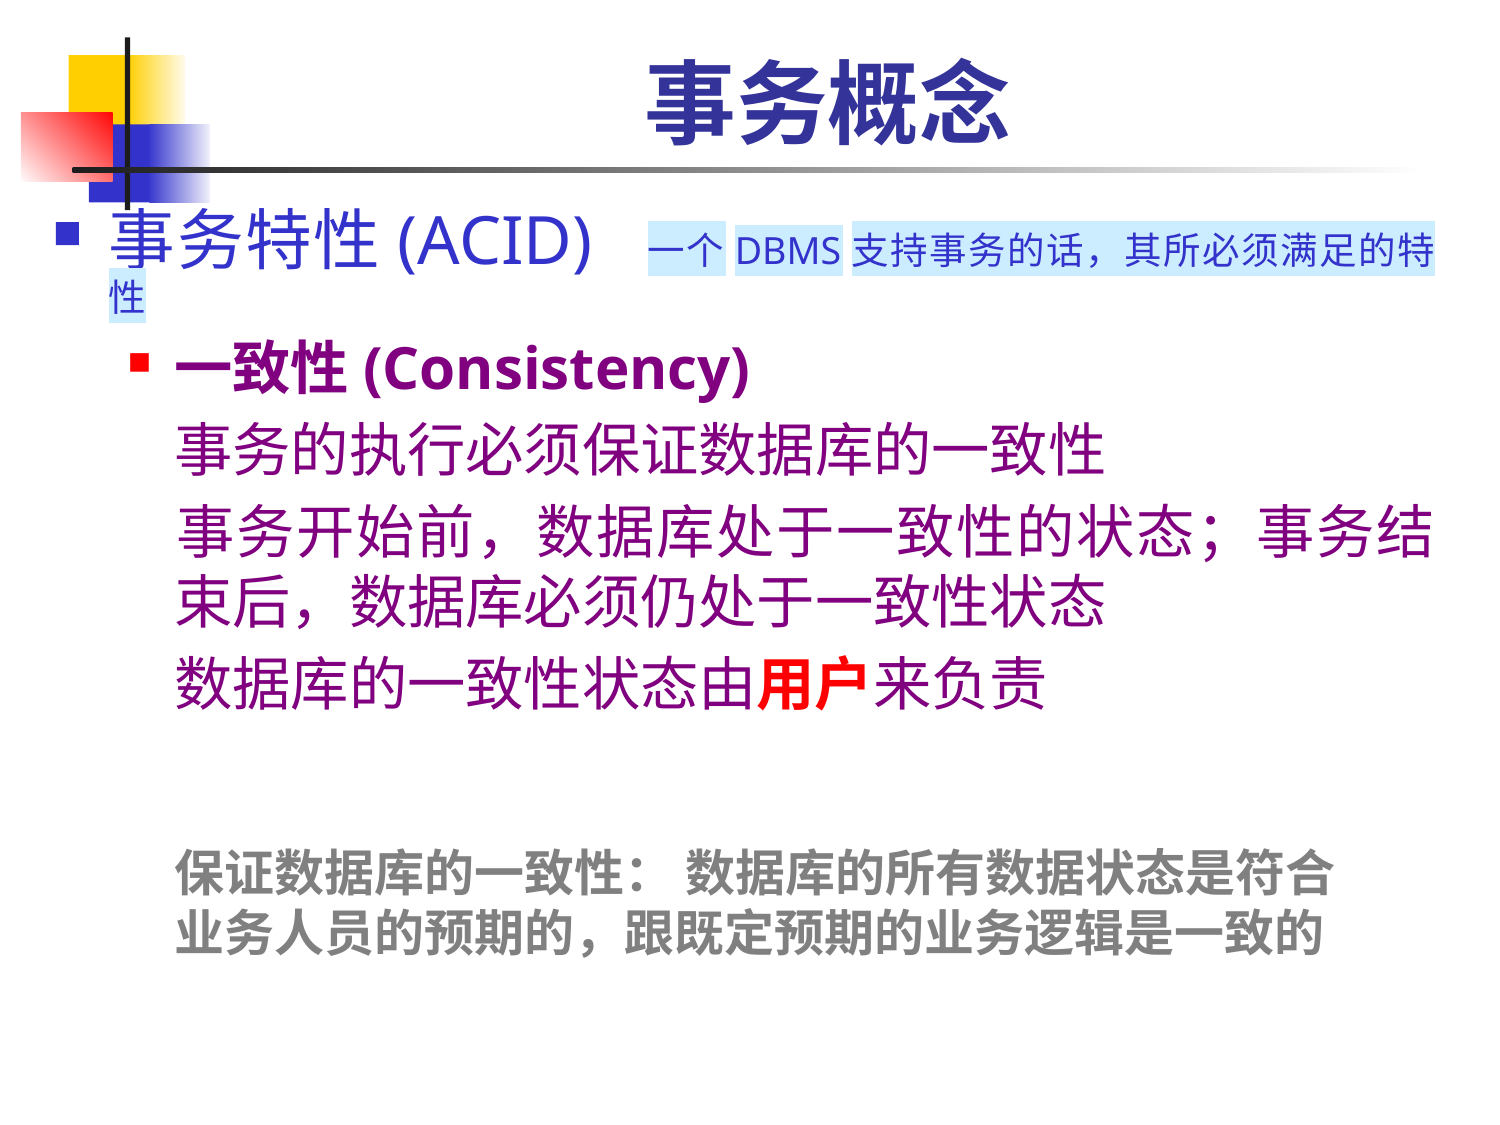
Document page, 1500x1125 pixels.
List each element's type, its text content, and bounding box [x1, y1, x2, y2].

list 事务特性(ACID) 一个DBMS支持事务的话，其所必须满足的特性 一致性(Consistency) 事务的执行必须保证数据库的一致性 事务开始前，数据库处于一致性的状态；事务结束后，数据库必须仍处于一致性状态 数据库的一致性状态由用户来负责 [37, 199, 1451, 717]
title 事务概念 [188, 24, 1468, 164]
text_box 保证数据库的一致性： 数据库的所有数据状态是符合业务人员的预期的，跟既定预期的业务逻辑是一致的 [159, 834, 1388, 969]
